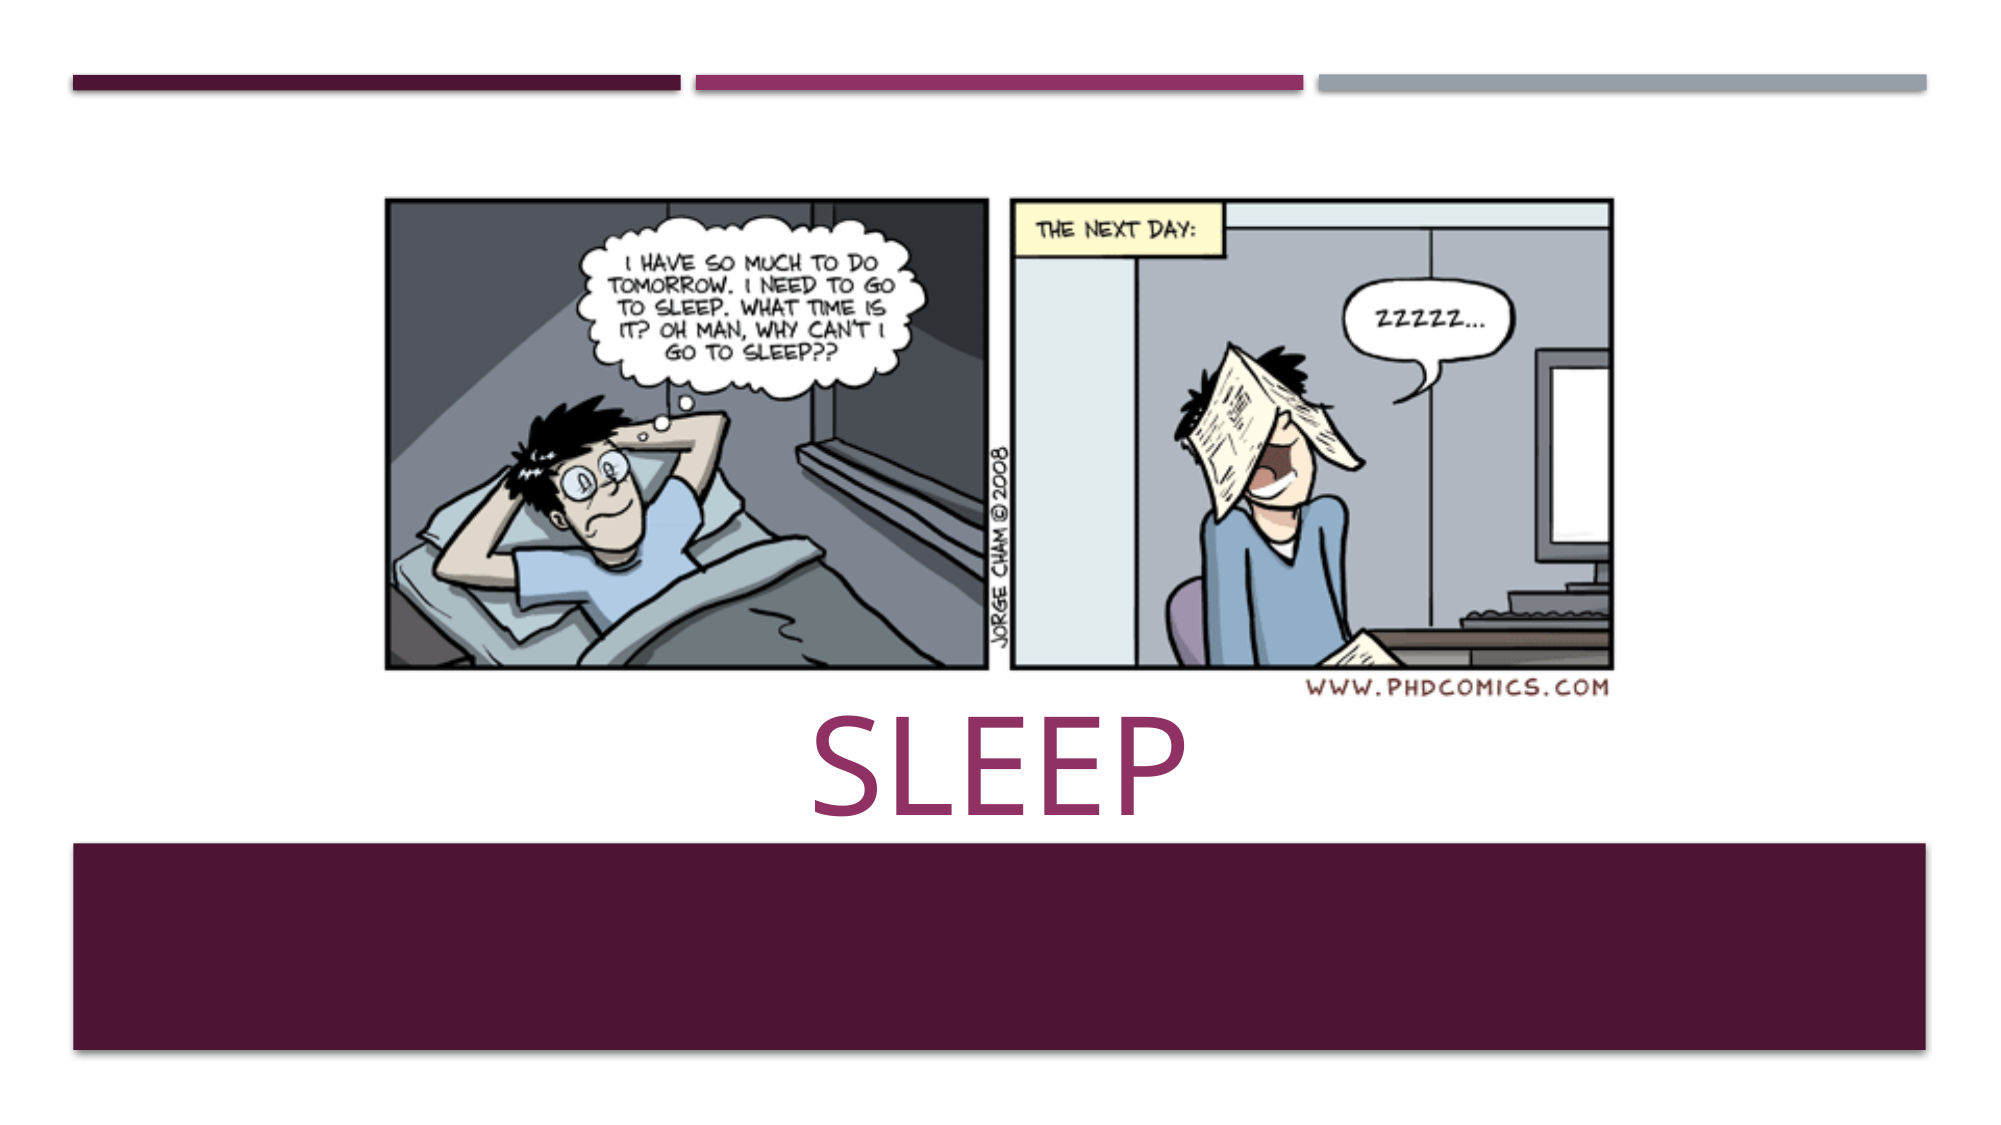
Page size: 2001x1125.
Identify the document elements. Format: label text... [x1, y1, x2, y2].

list Sleep [95, 670, 1905, 844]
picture [374, 182, 1626, 705]
